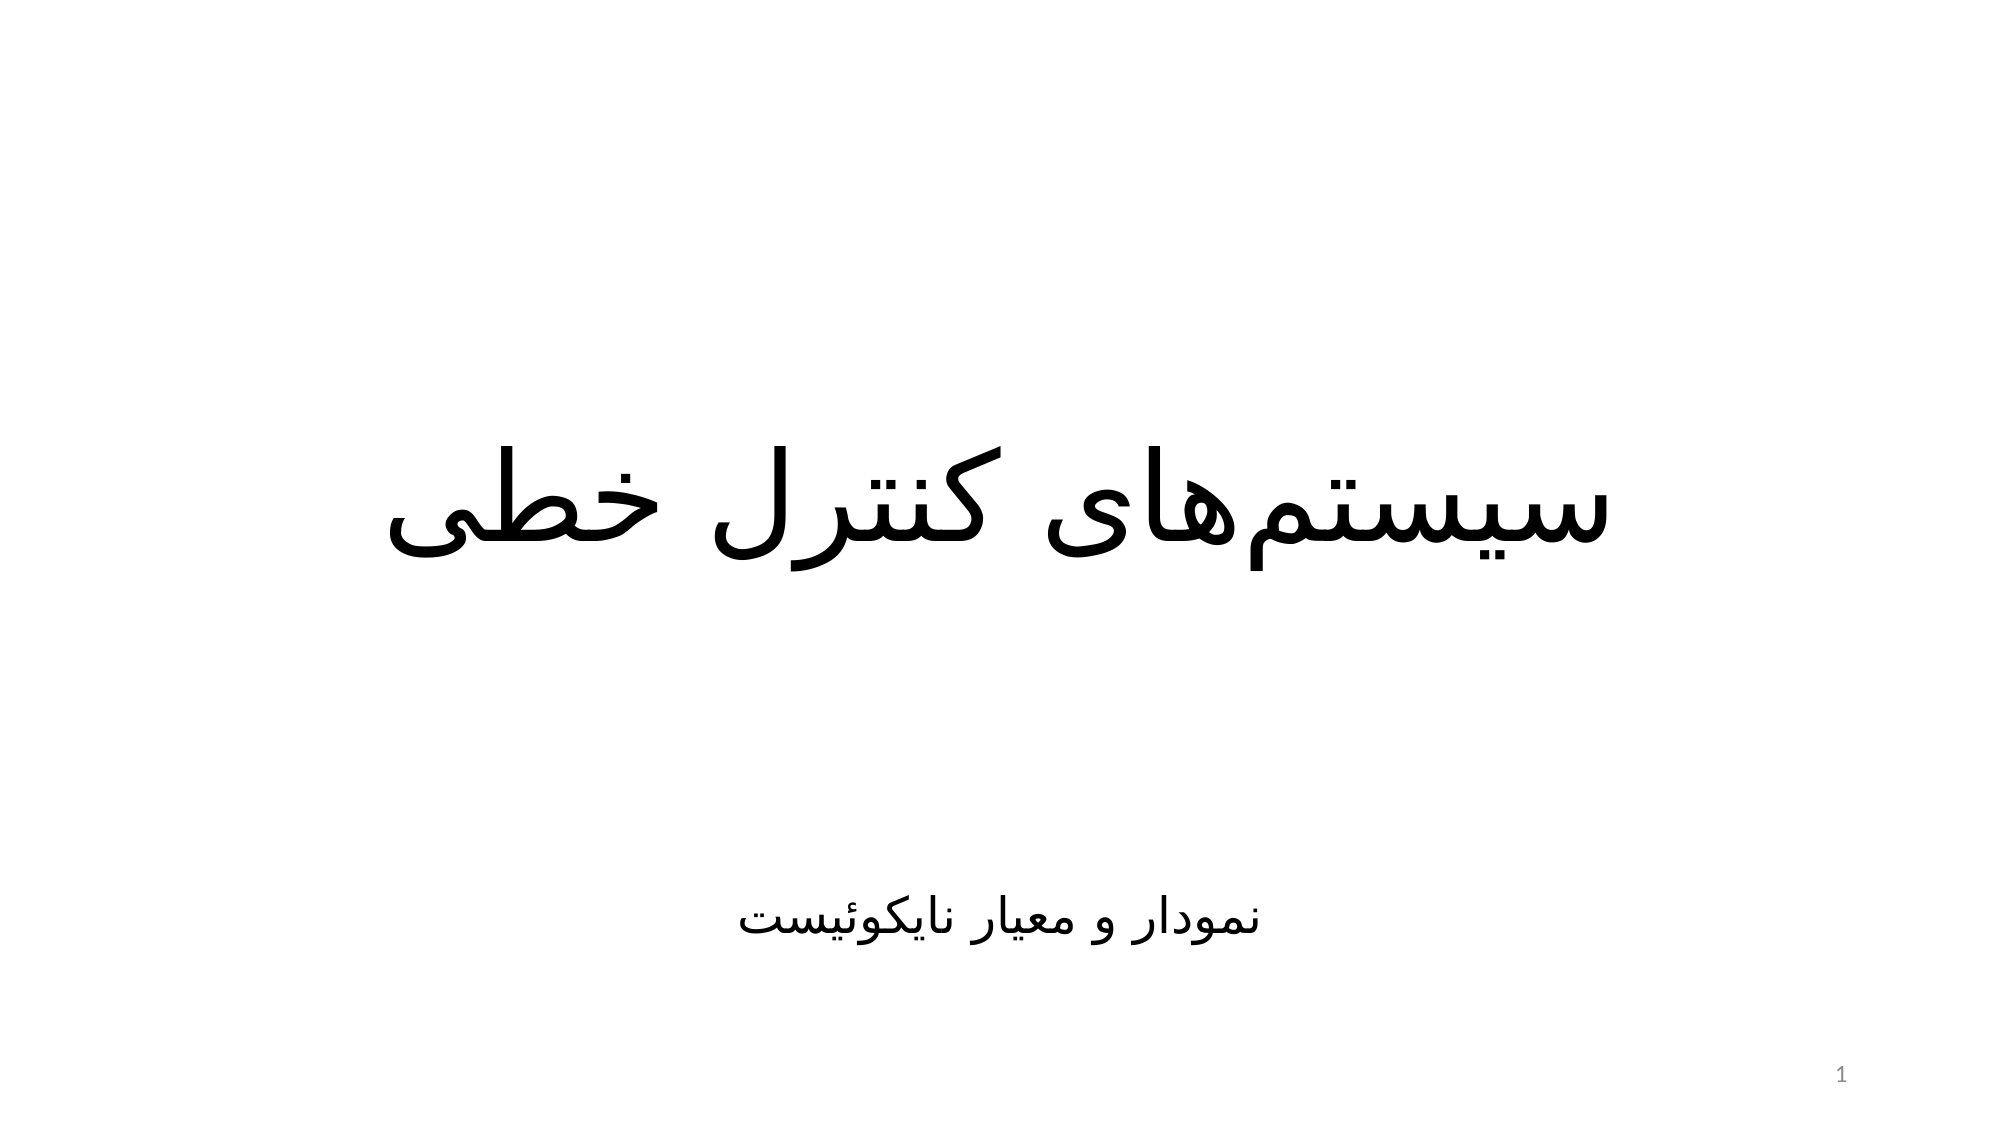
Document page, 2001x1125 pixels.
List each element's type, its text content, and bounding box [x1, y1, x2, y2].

title سیستم‌های کنترل خطی [249, 184, 1750, 576]
slide_number 1 [1412, 1042, 1863, 1103]
subtitle نمودار و معیار نایکوئیست [249, 727, 1750, 1059]
